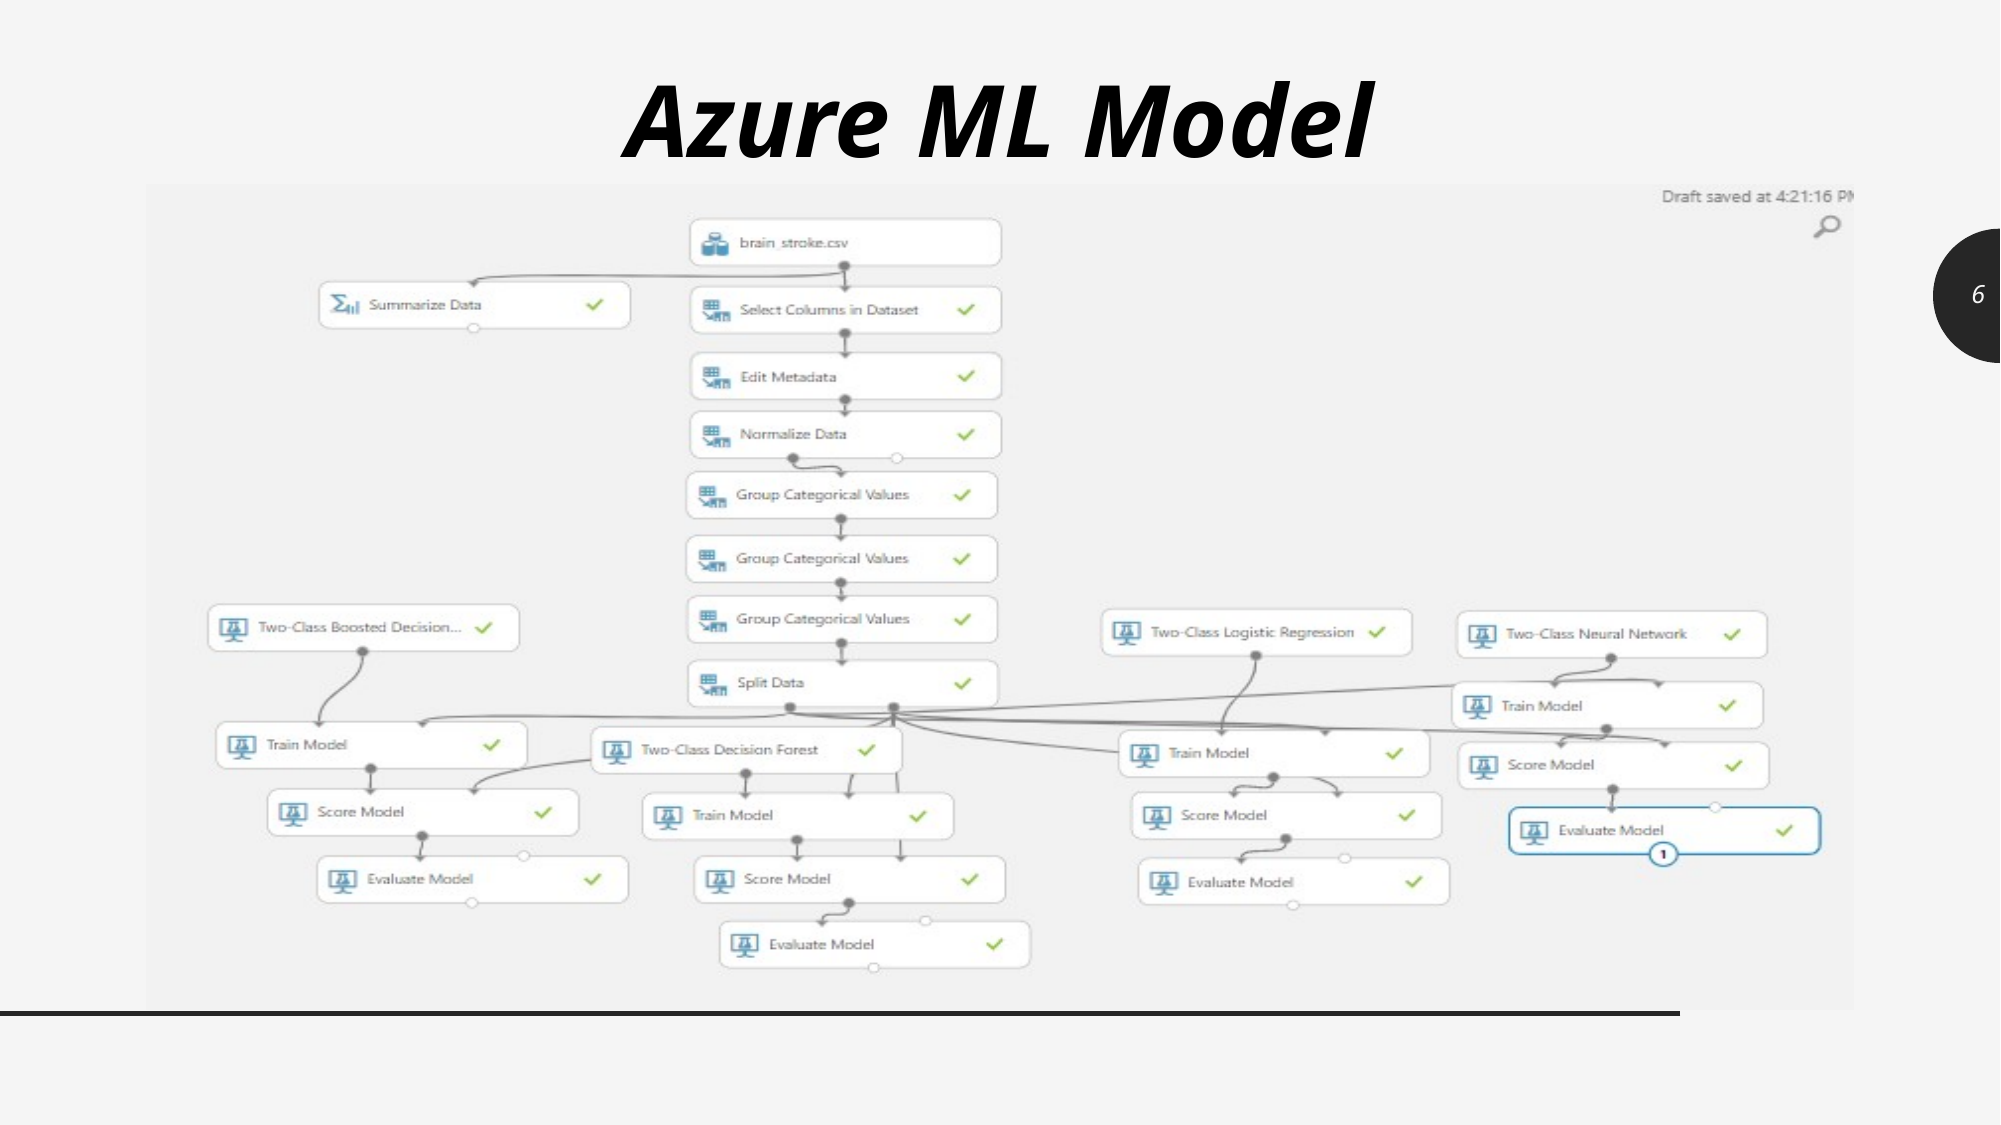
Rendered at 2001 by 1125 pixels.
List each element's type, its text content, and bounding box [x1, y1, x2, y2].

picture [146, 184, 1854, 1011]
slide_number ‹#› [1933, 265, 2000, 326]
text_box Azure ML Model [564, 49, 1436, 183]
